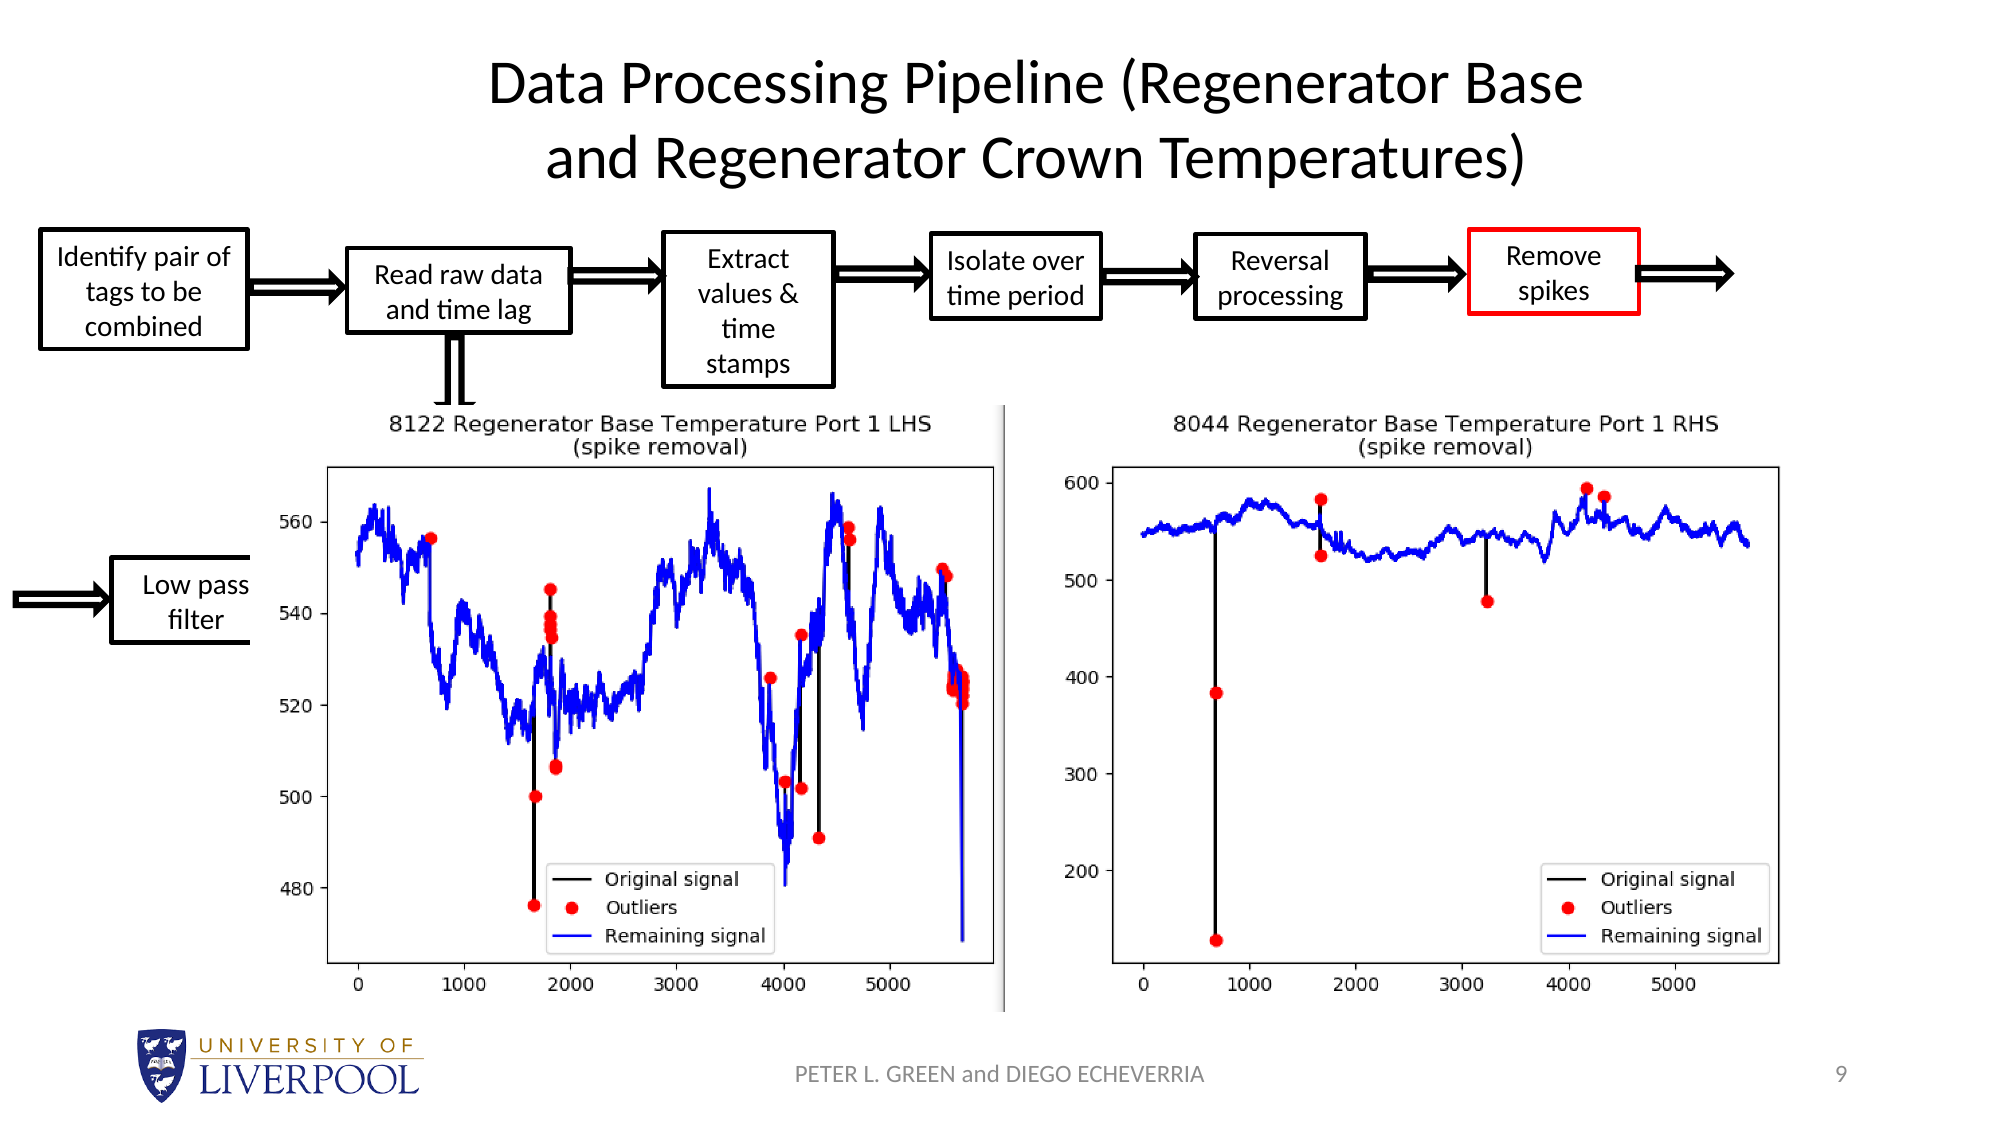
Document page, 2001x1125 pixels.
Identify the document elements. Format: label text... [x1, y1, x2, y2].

text_box Remove spikes [1468, 229, 1639, 314]
text_box [249, 273, 345, 301]
text_box [438, 336, 471, 405]
text_box Read raw data and time lag [347, 247, 571, 333]
text_box Extract values & time stamps [663, 232, 834, 387]
text_box Low pass filter [111, 557, 250, 643]
text_box [569, 262, 663, 290]
text_box [835, 260, 930, 288]
footer PETER L. GREEN and DIEGO ECHEVERRIA [662, 1042, 1338, 1103]
picture [250, 405, 1798, 1012]
slide_number 9 [1412, 1042, 1863, 1103]
text_box Data Processing Pipeline (Regenerator Base and Regenerator Crown Temperatures) [419, 33, 1655, 198]
text_box Isolate over time period [930, 233, 1101, 319]
text_box Identify pair of tags to be combined [40, 229, 248, 350]
text_box [1102, 262, 1195, 291]
text_box [1637, 259, 1732, 288]
text_box [14, 585, 110, 614]
text_box Reversal processing [1195, 233, 1366, 319]
text_box [1369, 260, 1465, 288]
picture [137, 1029, 424, 1103]
